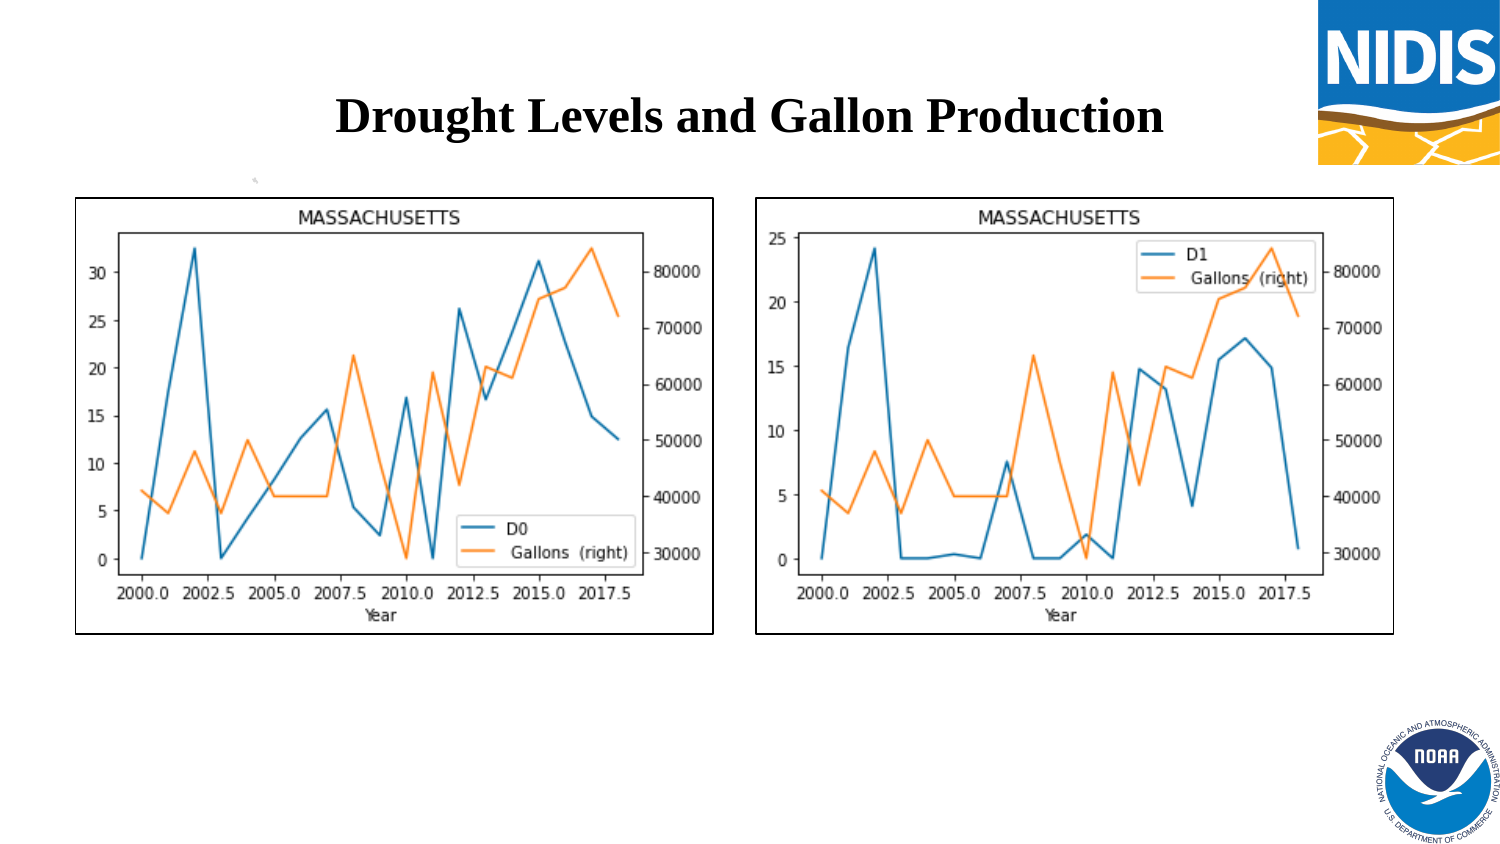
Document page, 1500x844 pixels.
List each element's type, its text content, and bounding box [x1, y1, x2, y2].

picture [1318, 0, 1500, 165]
picture [756, 198, 1394, 634]
title Drought Levels and Gallon Production [75, 67, 1425, 162]
picture [1376, 720, 1500, 844]
text_box [252, 177, 259, 184]
picture [76, 198, 713, 634]
